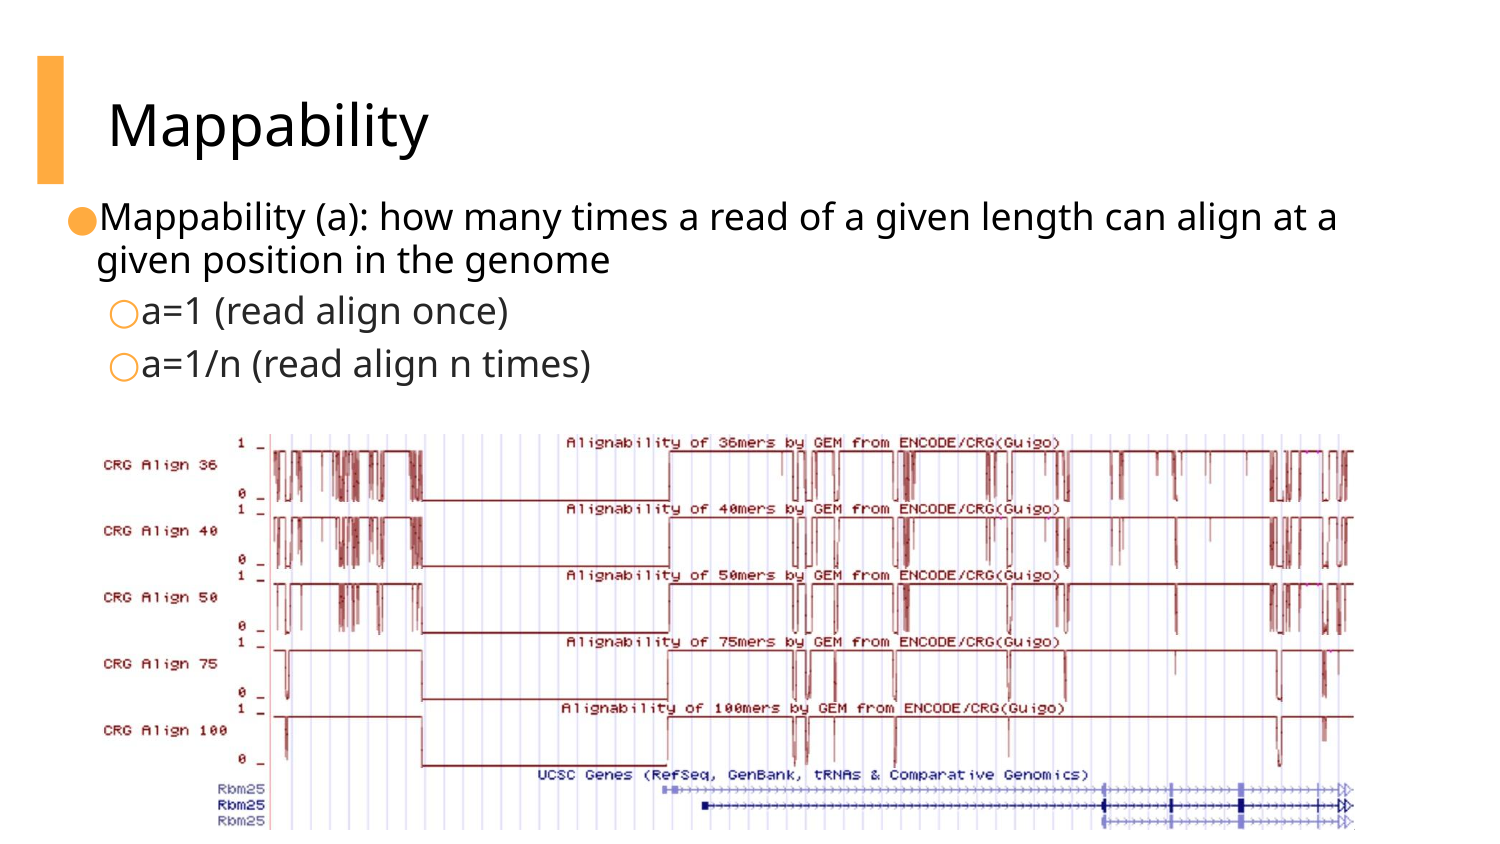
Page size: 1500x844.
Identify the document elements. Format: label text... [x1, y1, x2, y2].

picture [101, 434, 1355, 830]
title Mappability [92, 72, 1491, 167]
list Mappability (a): how many times a read of a given length can align at a given position in the genome a=1 (read align once) a=1/n (read align n times) [51, 189, 1449, 750]
